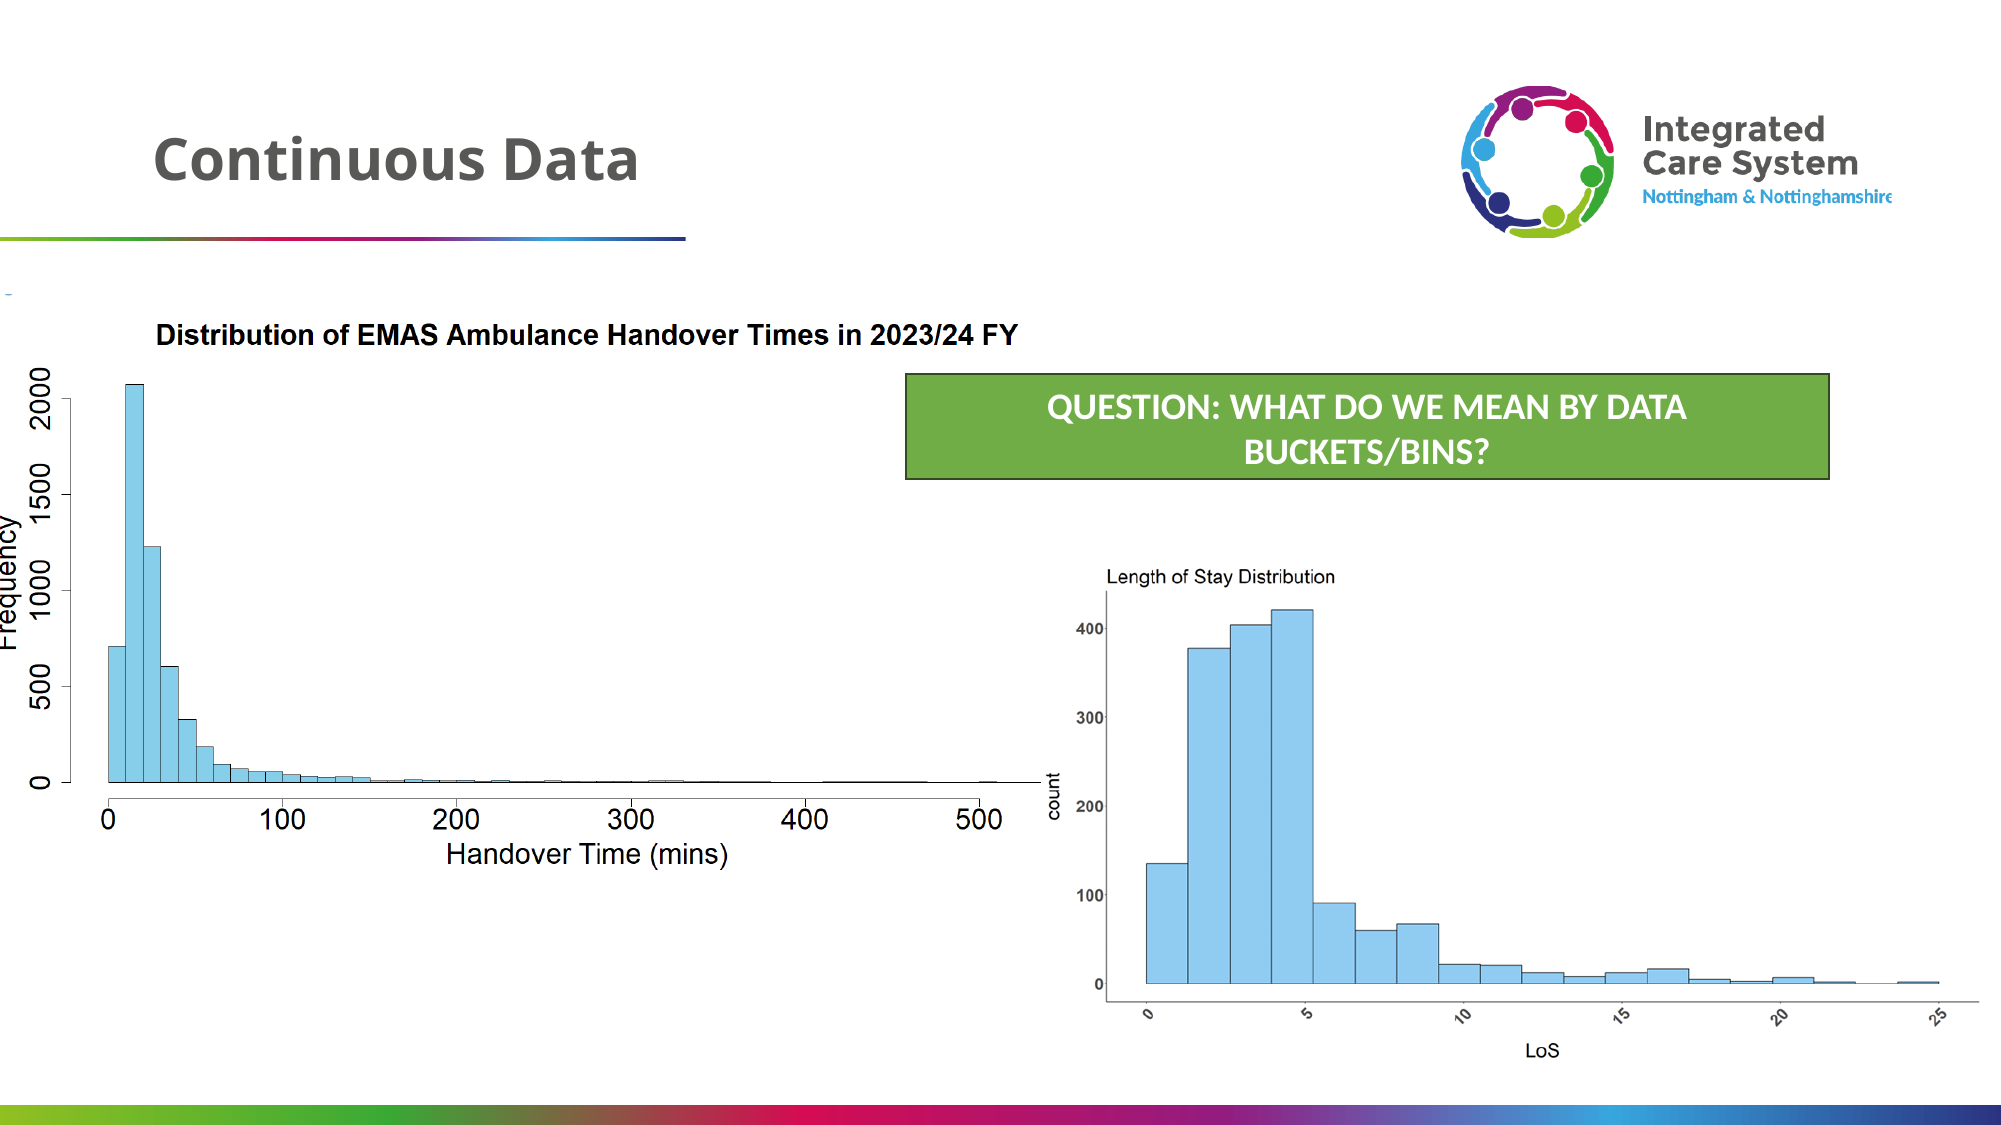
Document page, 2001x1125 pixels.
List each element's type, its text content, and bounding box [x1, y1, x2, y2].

picture [0, 237, 686, 245]
text_box Continuous Data [137, 128, 1311, 196]
picture [0, 294, 1982, 1064]
picture [1460, 86, 1892, 238]
text_box QUESTION: WHAT DO WE MEAN BY DATA BUCKETS/BINS? [1137, 373, 1830, 480]
picture [0, 1105, 2000, 1125]
